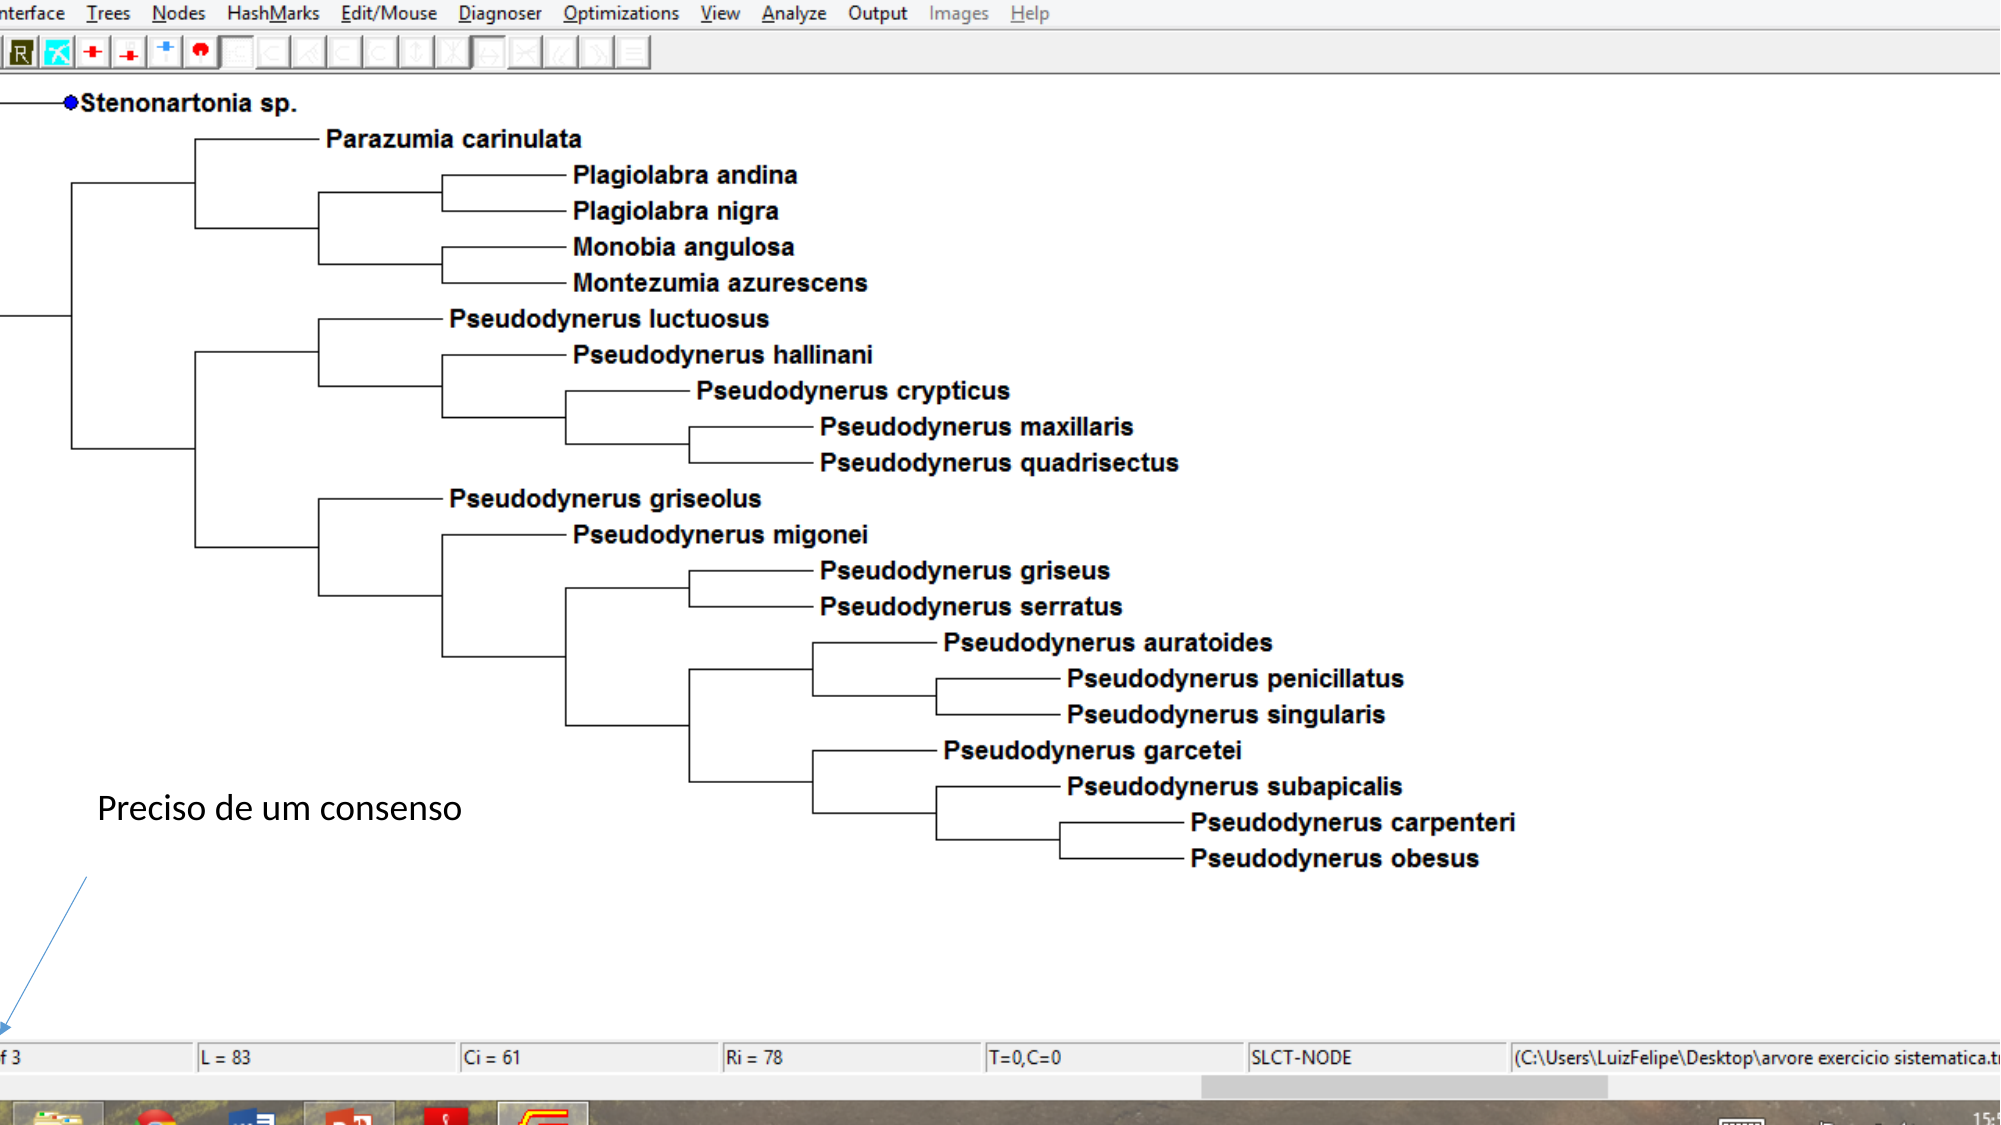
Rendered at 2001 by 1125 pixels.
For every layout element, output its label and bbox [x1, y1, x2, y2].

picture [0, 0, 2000, 1125]
text_box [0, 876, 87, 1036]
